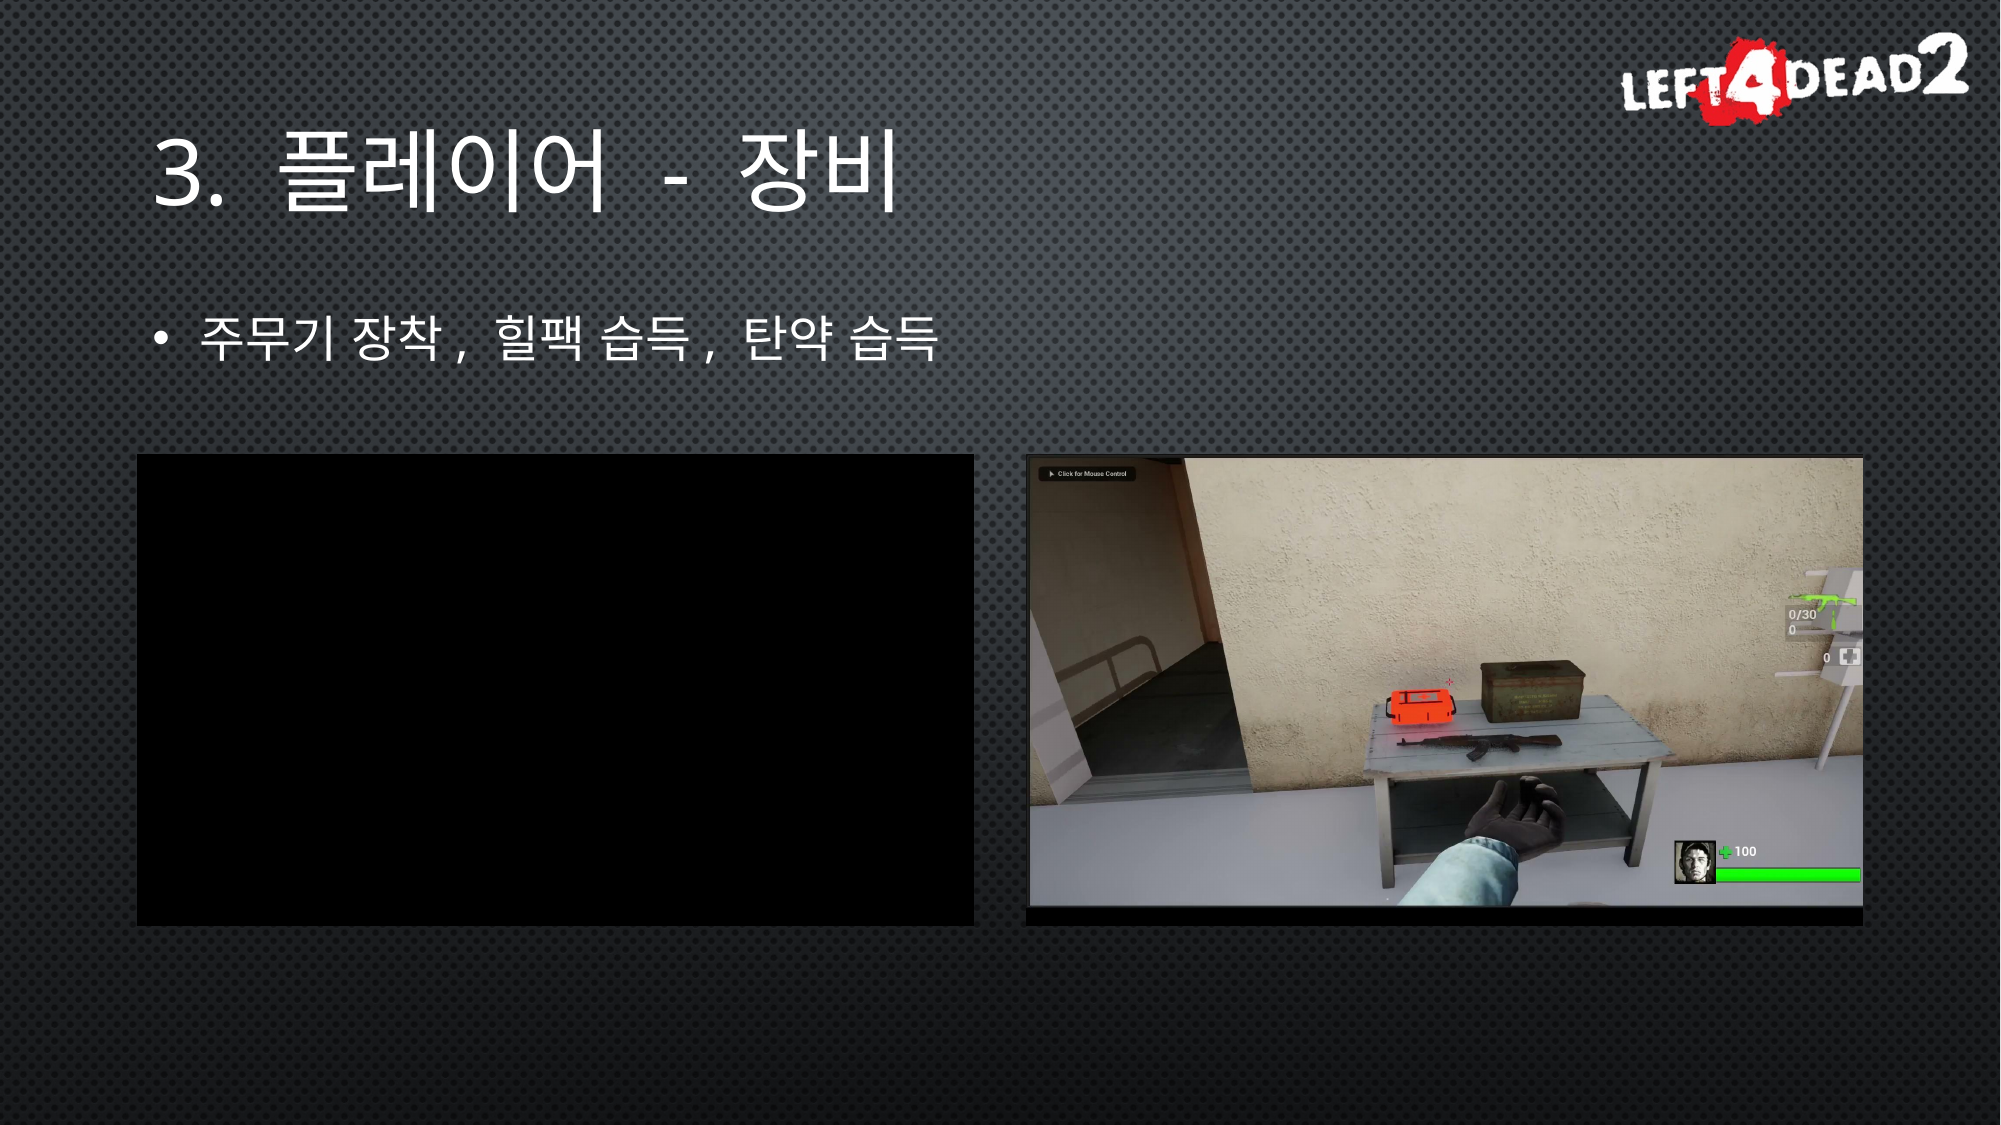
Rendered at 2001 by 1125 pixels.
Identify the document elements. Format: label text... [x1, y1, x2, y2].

list 주무기 장착, 힐팩 습득, 탄약 습득 [137, 299, 1863, 1014]
title 3. 플레이어 - 장비 [137, 59, 1863, 278]
picture [0, 0, 2001, 1125]
